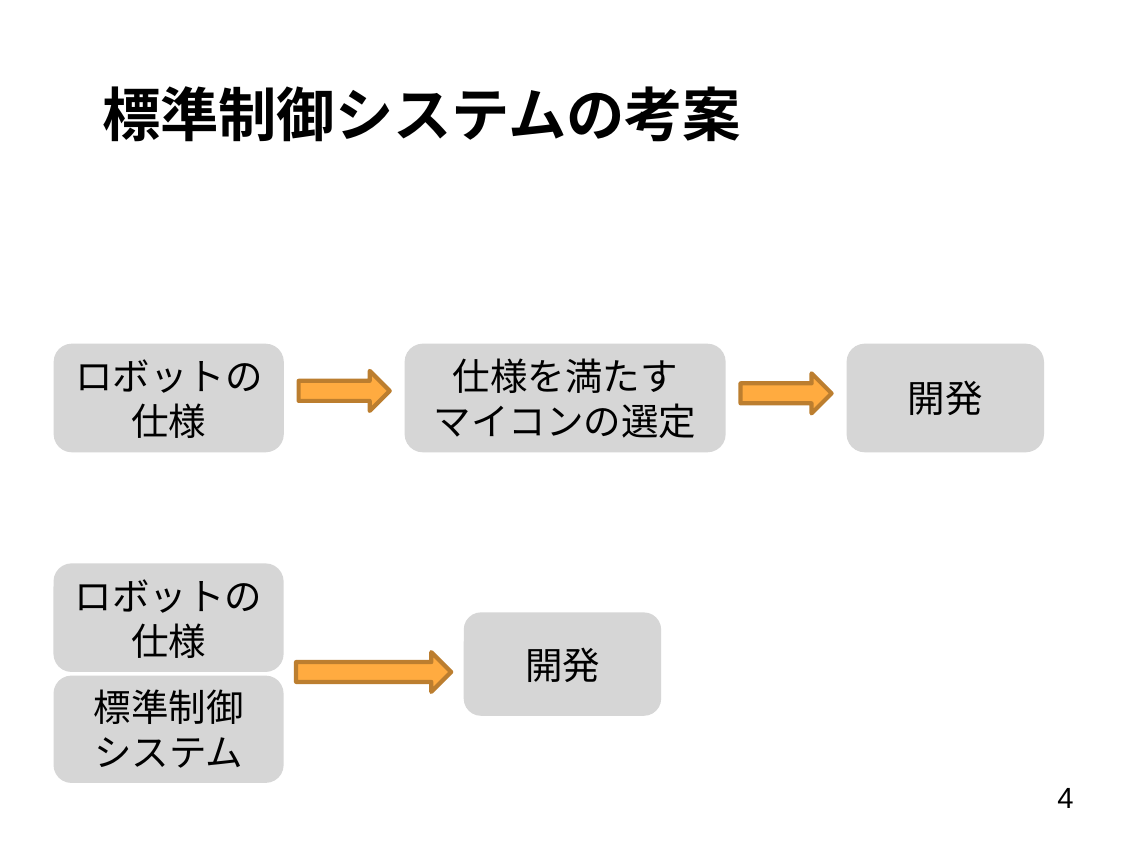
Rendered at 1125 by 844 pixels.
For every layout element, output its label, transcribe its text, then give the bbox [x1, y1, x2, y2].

text_box 開発 [844, 341, 1047, 455]
text_box [293, 650, 454, 694]
text_box [296, 368, 392, 413]
text_box 標準制御 システム [51, 673, 286, 786]
text_box ロボットの 仕様 [51, 561, 286, 674]
title 標準制御システムの考案 [91, 67, 1125, 138]
text_box [738, 371, 834, 416]
text_box ロボットの 仕様 [51, 341, 286, 455]
text_box 開発 [461, 610, 664, 718]
text_box 仕様を満たす マイコンの選定 [402, 341, 728, 455]
slide_number 4 [1042, 764, 1110, 830]
